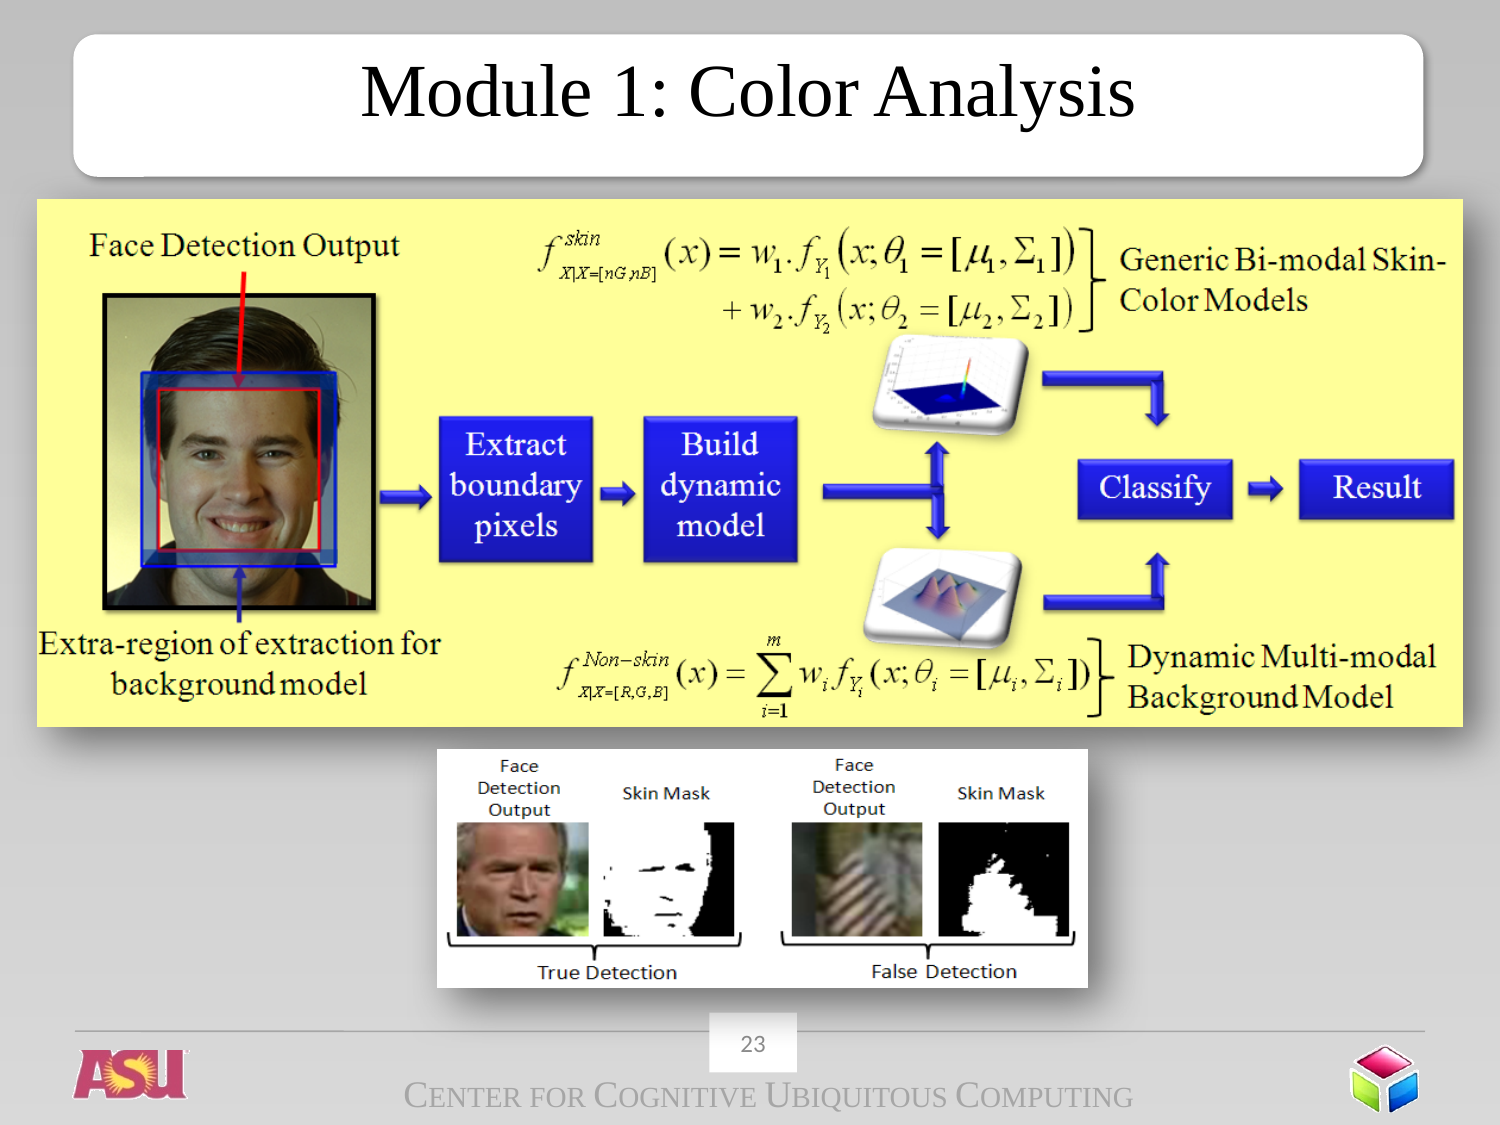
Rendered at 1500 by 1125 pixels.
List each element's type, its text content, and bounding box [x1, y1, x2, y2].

picture [437, 749, 1088, 988]
picture [37, 199, 1463, 727]
title Module 1: Color Analysis [73, 34, 1424, 177]
slide_number 23 [709, 1036, 797, 1073]
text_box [59, 1050, 200, 1100]
